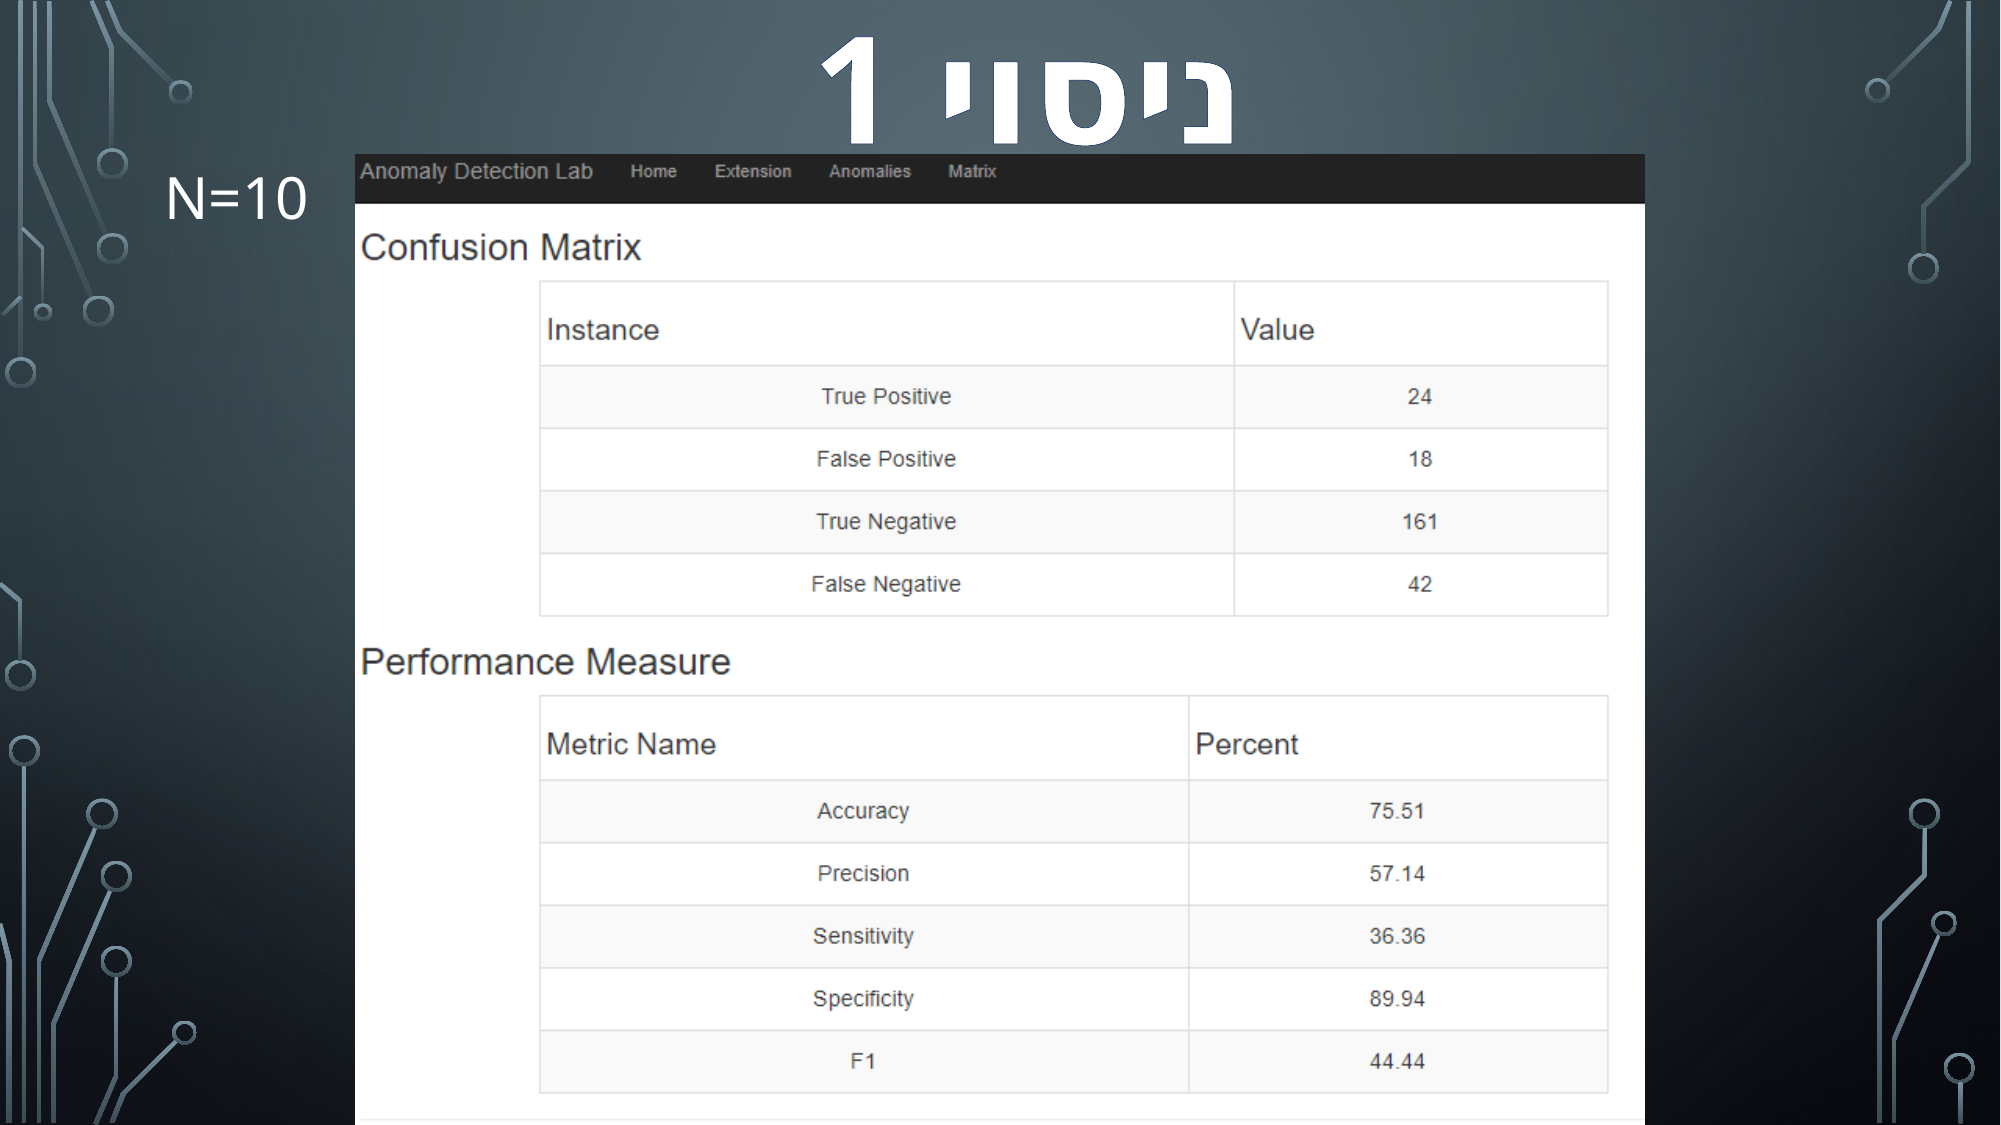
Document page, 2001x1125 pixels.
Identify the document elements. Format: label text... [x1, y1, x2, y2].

picture [355, 153, 1645, 1125]
text_box N=10 [149, 154, 355, 239]
text_box ניסוי 1 [77, 20, 1983, 184]
